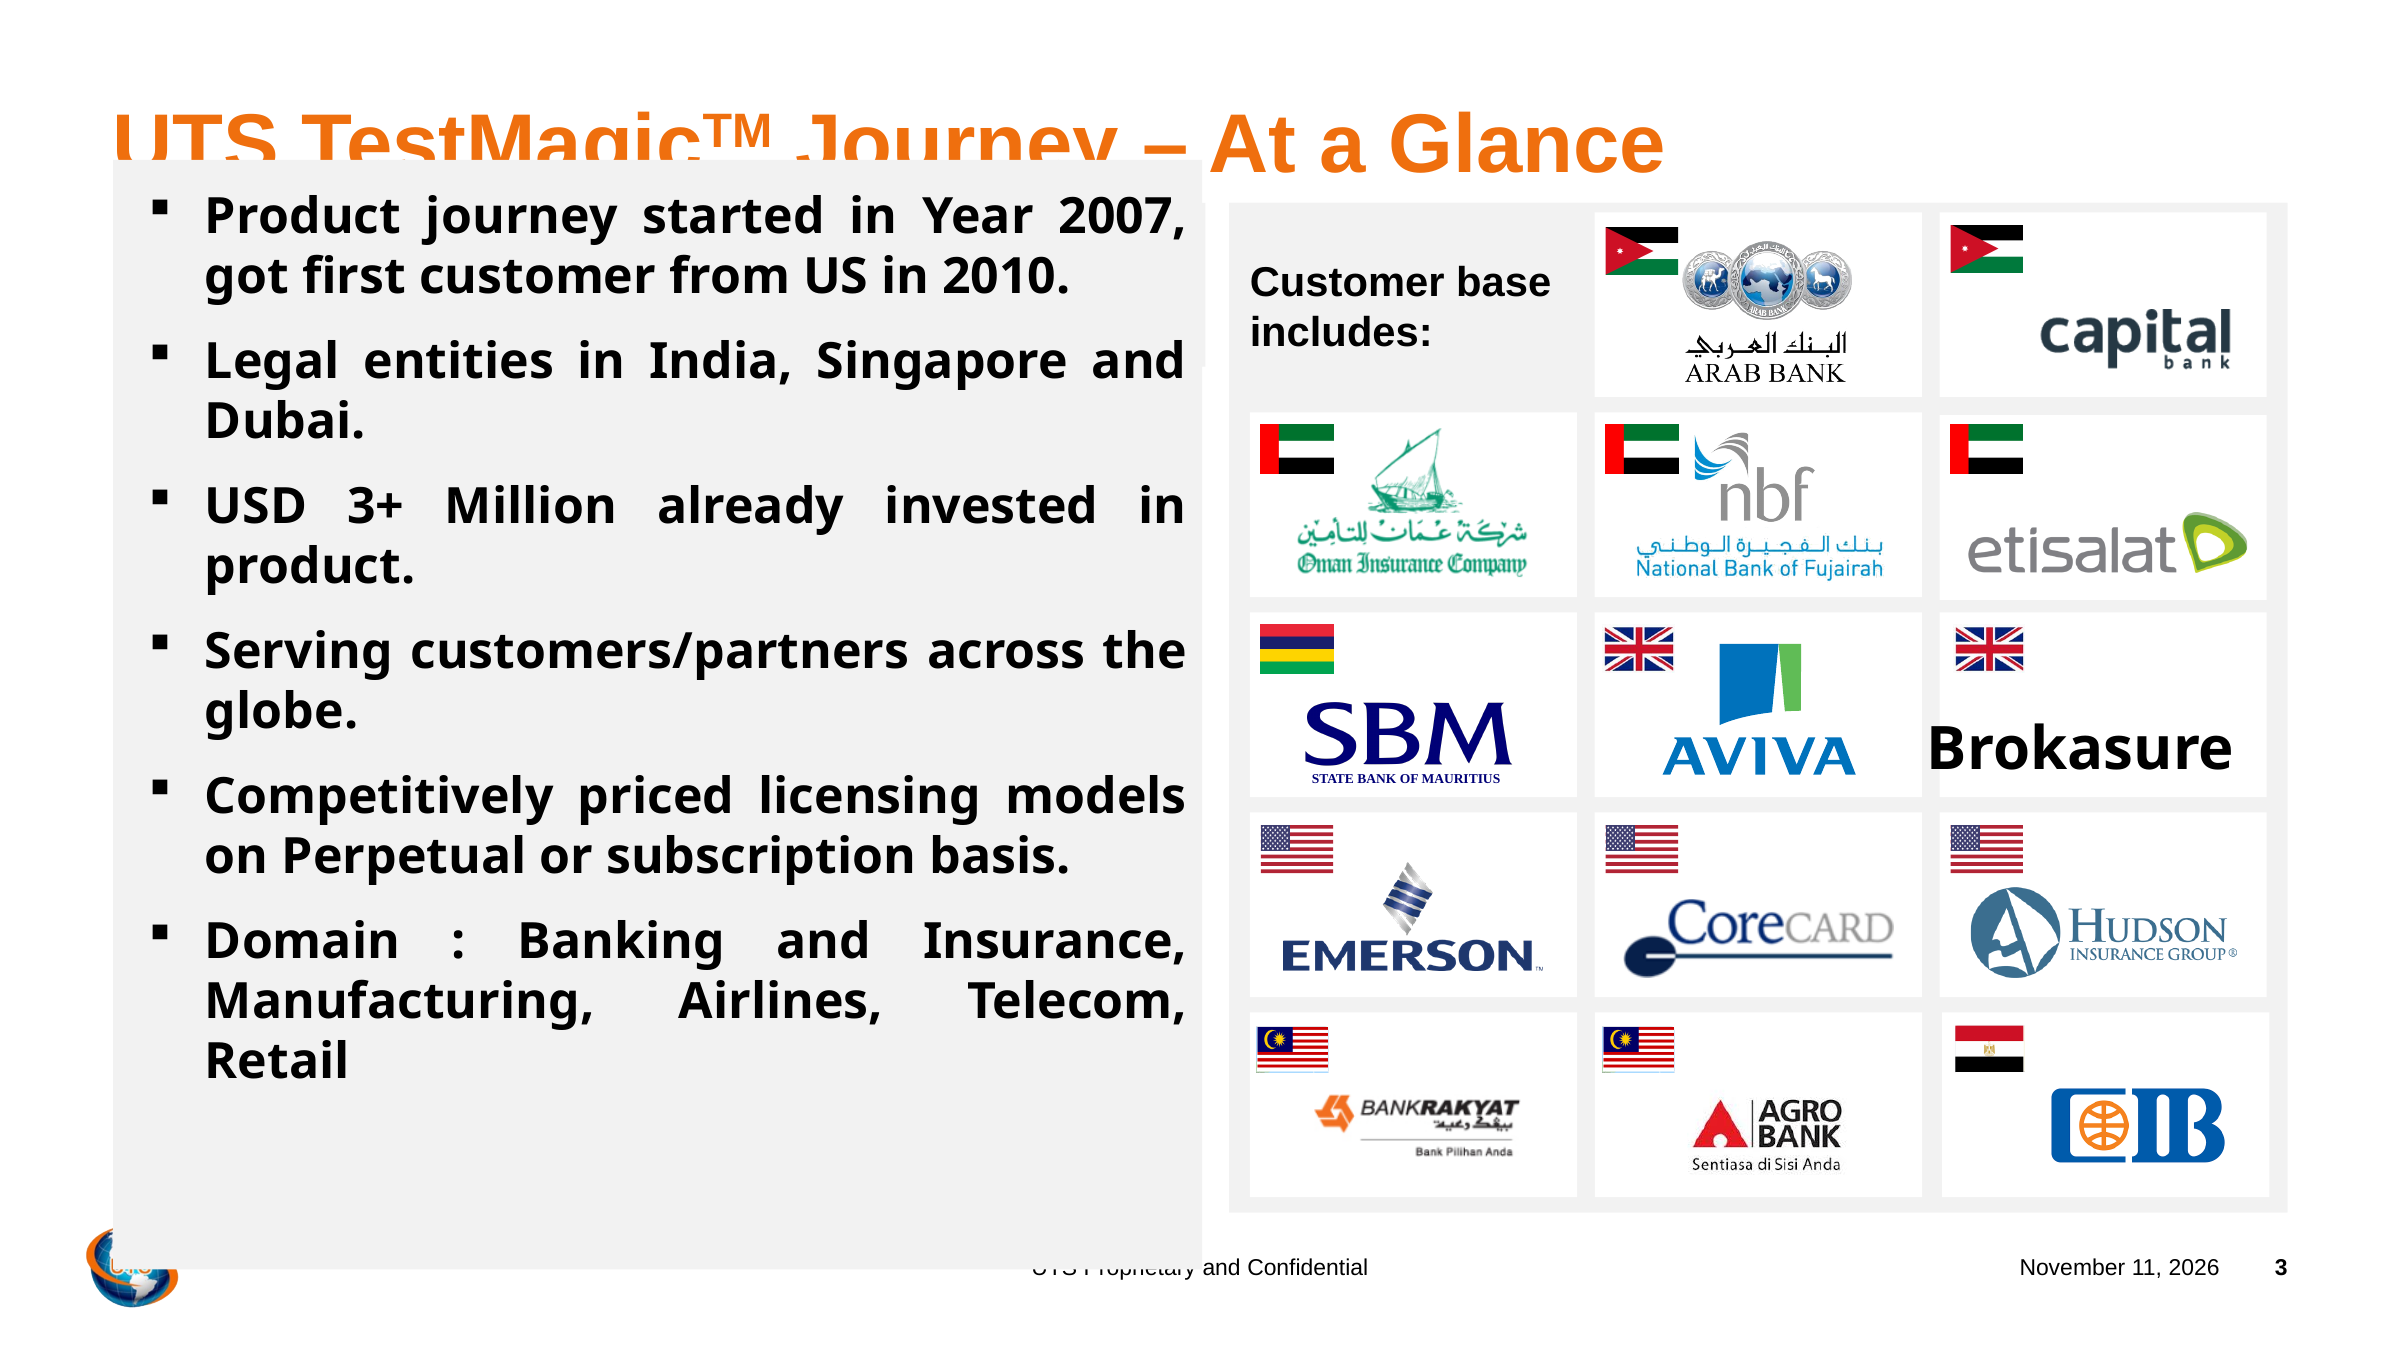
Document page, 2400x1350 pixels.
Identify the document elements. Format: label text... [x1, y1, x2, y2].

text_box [1229, 202, 2288, 1213]
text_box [116, 202, 1229, 1213]
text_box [1719, 643, 1802, 725]
picture [1256, 1024, 1329, 1074]
picture [1687, 1084, 1847, 1175]
picture [84, 1221, 180, 1311]
picture [1952, 1024, 2025, 1074]
picture [2021, 309, 2250, 370]
picture [1602, 1024, 1675, 1073]
picture [1952, 624, 2025, 673]
picture [1602, 624, 1675, 673]
text_box Product journey started in Year 2007, got first customer from US in 2010. Legal entities in India, Singapore and Dubai. USD 3+ Million already invested in product. Serving customers/partners across the globe. Competitively priced licensing models on Perpetual or subscription basis. Domain : Banking and Insurance, Manufacturing, Airlines, Telecom, Retail [113, 159, 1203, 1270]
picture [1312, 1087, 1528, 1163]
picture [2050, 1087, 2226, 1163]
title UTS TestMagicTM Journey – At a Glance [112, 104, 2288, 188]
